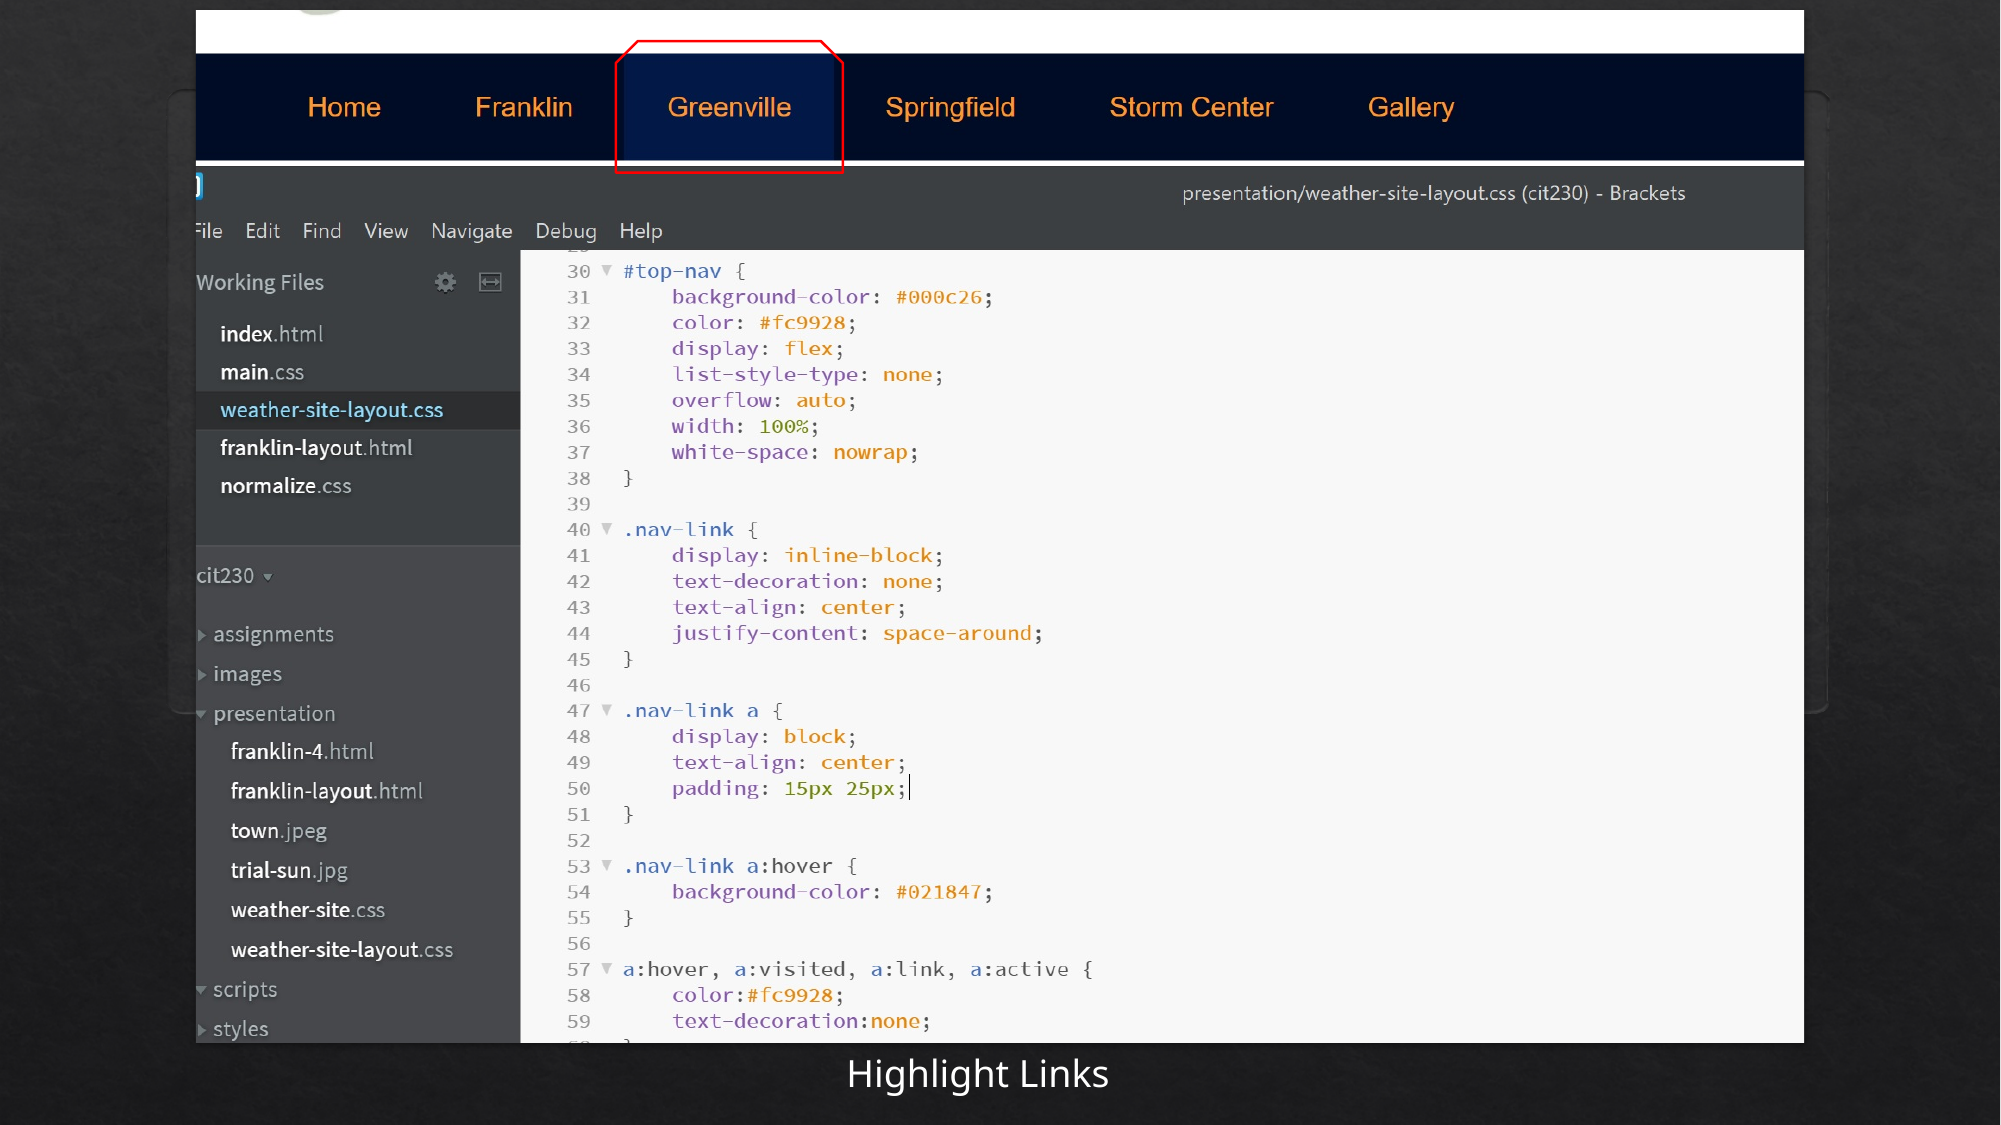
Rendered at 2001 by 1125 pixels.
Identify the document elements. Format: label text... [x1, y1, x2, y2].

picture [166, 10, 1830, 1043]
text_box Highlight Links [831, 1053, 1125, 1102]
